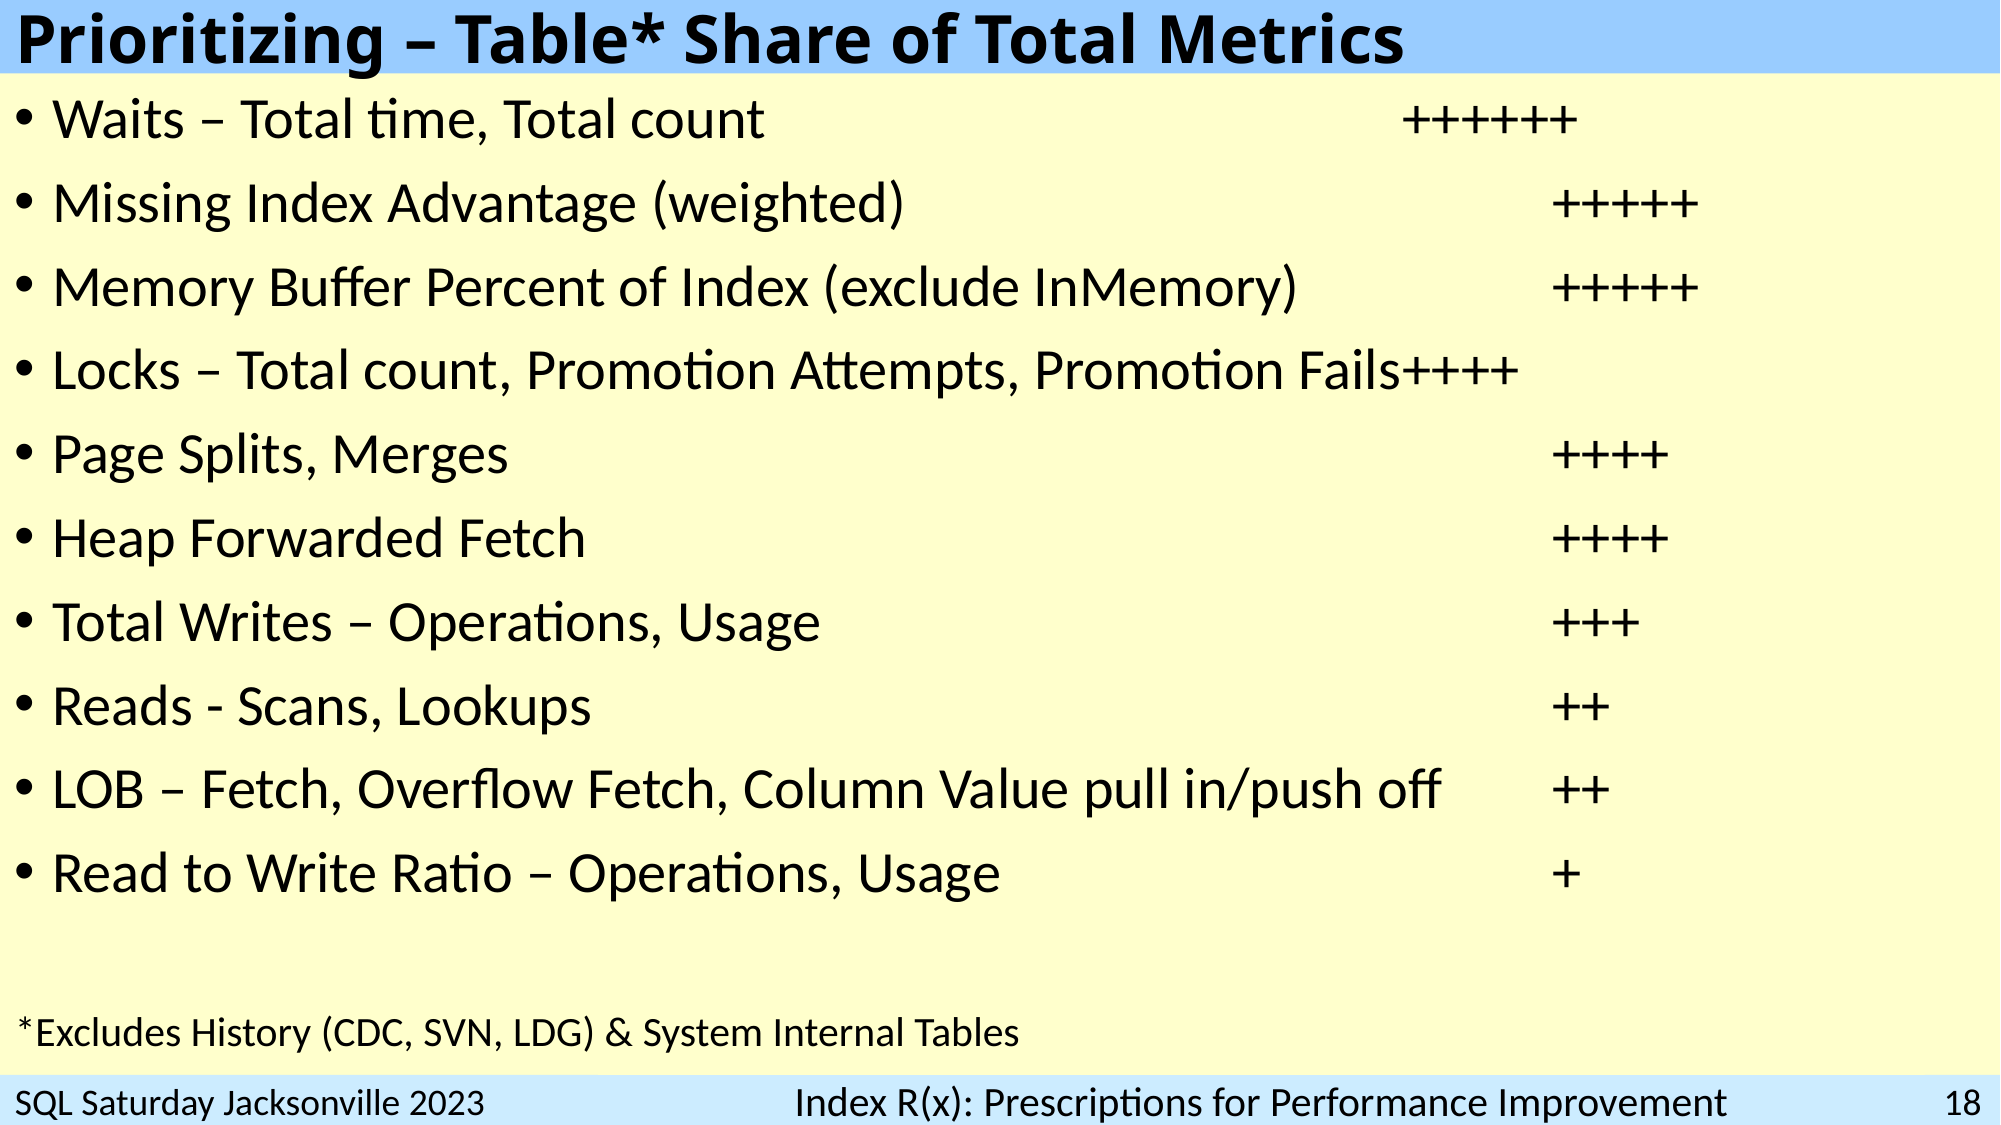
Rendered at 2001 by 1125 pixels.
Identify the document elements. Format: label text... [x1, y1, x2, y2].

title Prioritizing – Table* Share of Total Metrics [0, 0, 2000, 74]
list Waits – Total time, Total count ++++++ Missing Index Advantage (weighted) +++++ Memory Buffer Percent of Index (exclude InMemory) +++++ Locks – Total count, Promotion Attempts, Promotion Fails ++++ Page Splits, Merges ++++ Heap Forwarded Fetch ++++ Total Writes – Operations, Usage +++ Reads - Scans, Lookups ++ LOB – Fetch, Overflow Fetch, Column Value pull in/push off ++ Read to Write Ratio – Operations, Usage + *Excludes History (CDC, SVN, LDG) & System Internal Tables [0, 74, 2000, 1075]
